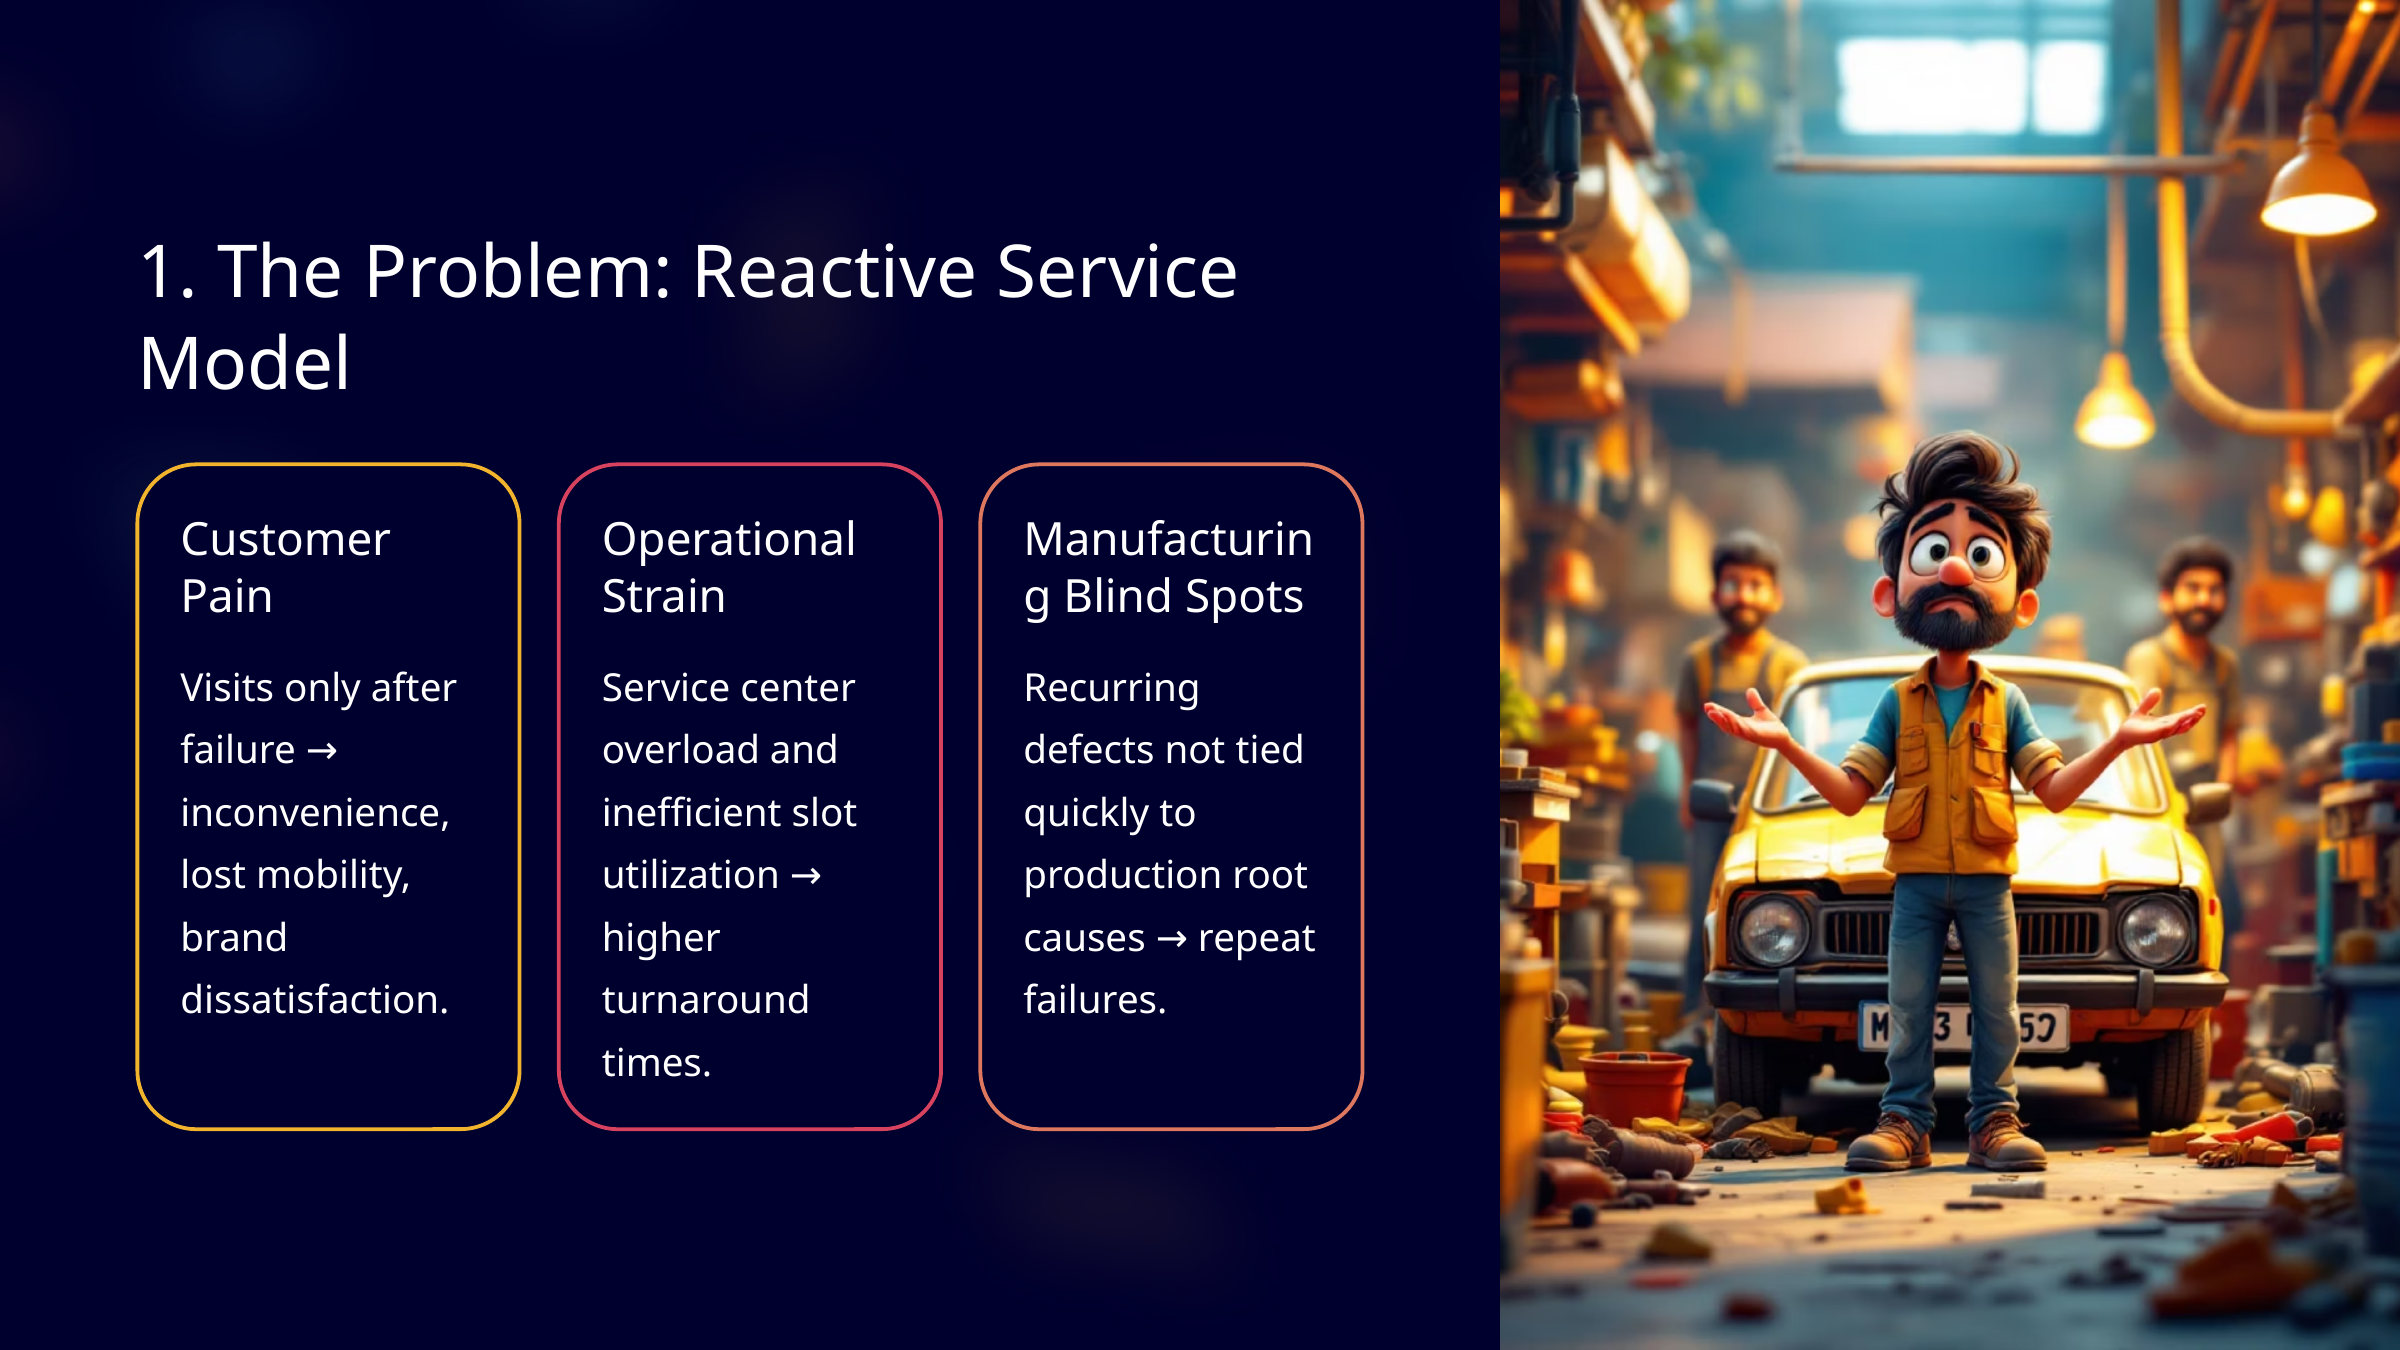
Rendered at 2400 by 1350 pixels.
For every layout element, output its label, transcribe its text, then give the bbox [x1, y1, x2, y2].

text_box Recurring defects not tied quickly to production root causes → repeat failures. [1023, 646, 1320, 961]
text_box [558, 464, 942, 1130]
text_box [980, 464, 1363, 1130]
text_box [137, 464, 520, 1130]
text_box Manufacturing Blind Spots [1023, 507, 1320, 623]
text_box Service center overload and inefficient slot utilization → higher turnaround times. [601, 646, 898, 1087]
text_box Visits only after failure → inconvenience, lost mobility, brand dissatisfaction. [180, 646, 477, 1024]
picture [1499, 0, 2400, 1350]
text_box 1. The Problem: Reactive Service Model [137, 220, 1363, 406]
text_box Customer Pain [180, 507, 477, 623]
text_box Operational Strain [601, 507, 898, 623]
